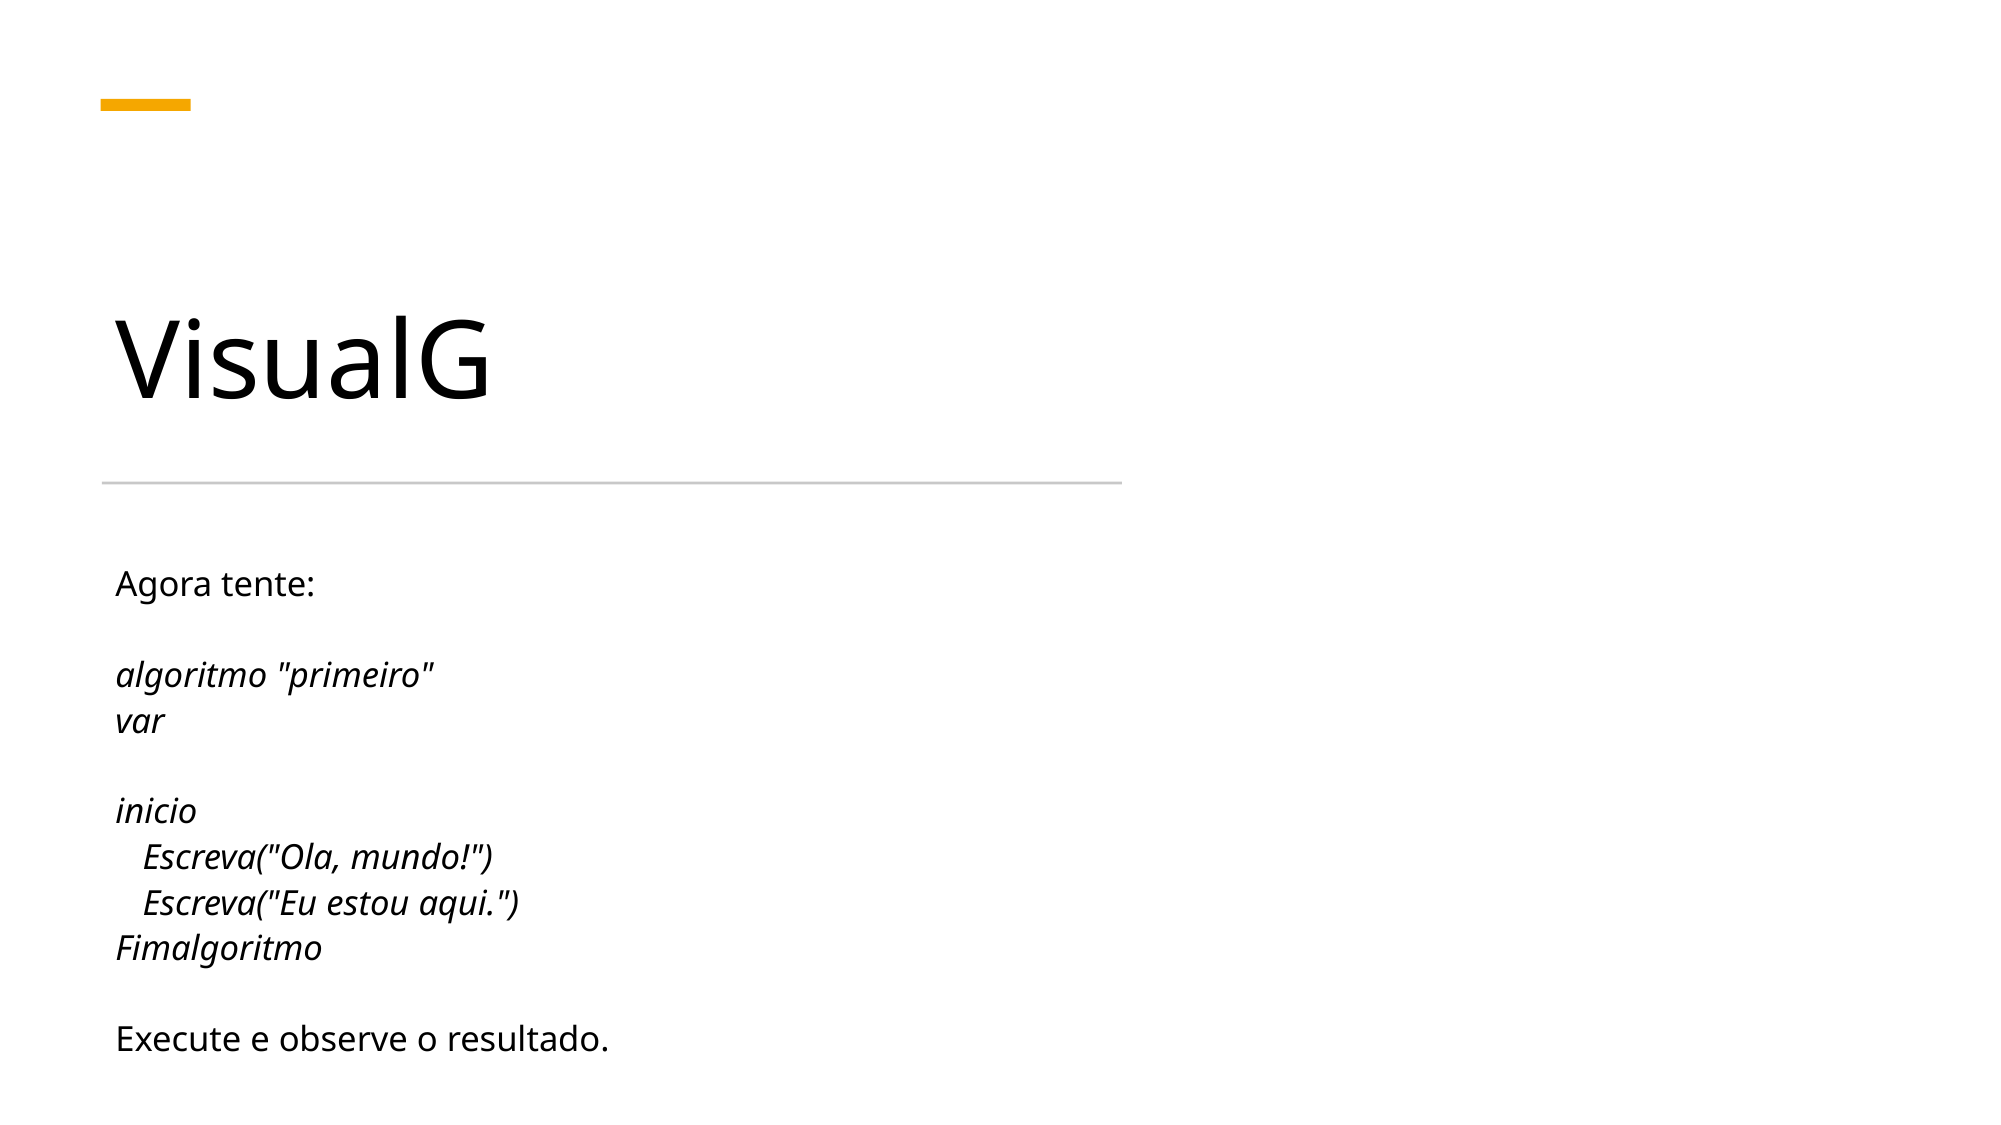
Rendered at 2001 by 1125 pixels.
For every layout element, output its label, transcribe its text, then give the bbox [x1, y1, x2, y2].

title VisualG [100, 176, 1893, 429]
list Agora tente: algoritmo "primeiro" var inicio Escreva("Ola, mundo!") Escreva("Eu estou aqui.") Fimalgoritmo Execute e observe o resultado. [100, 550, 1893, 1070]
